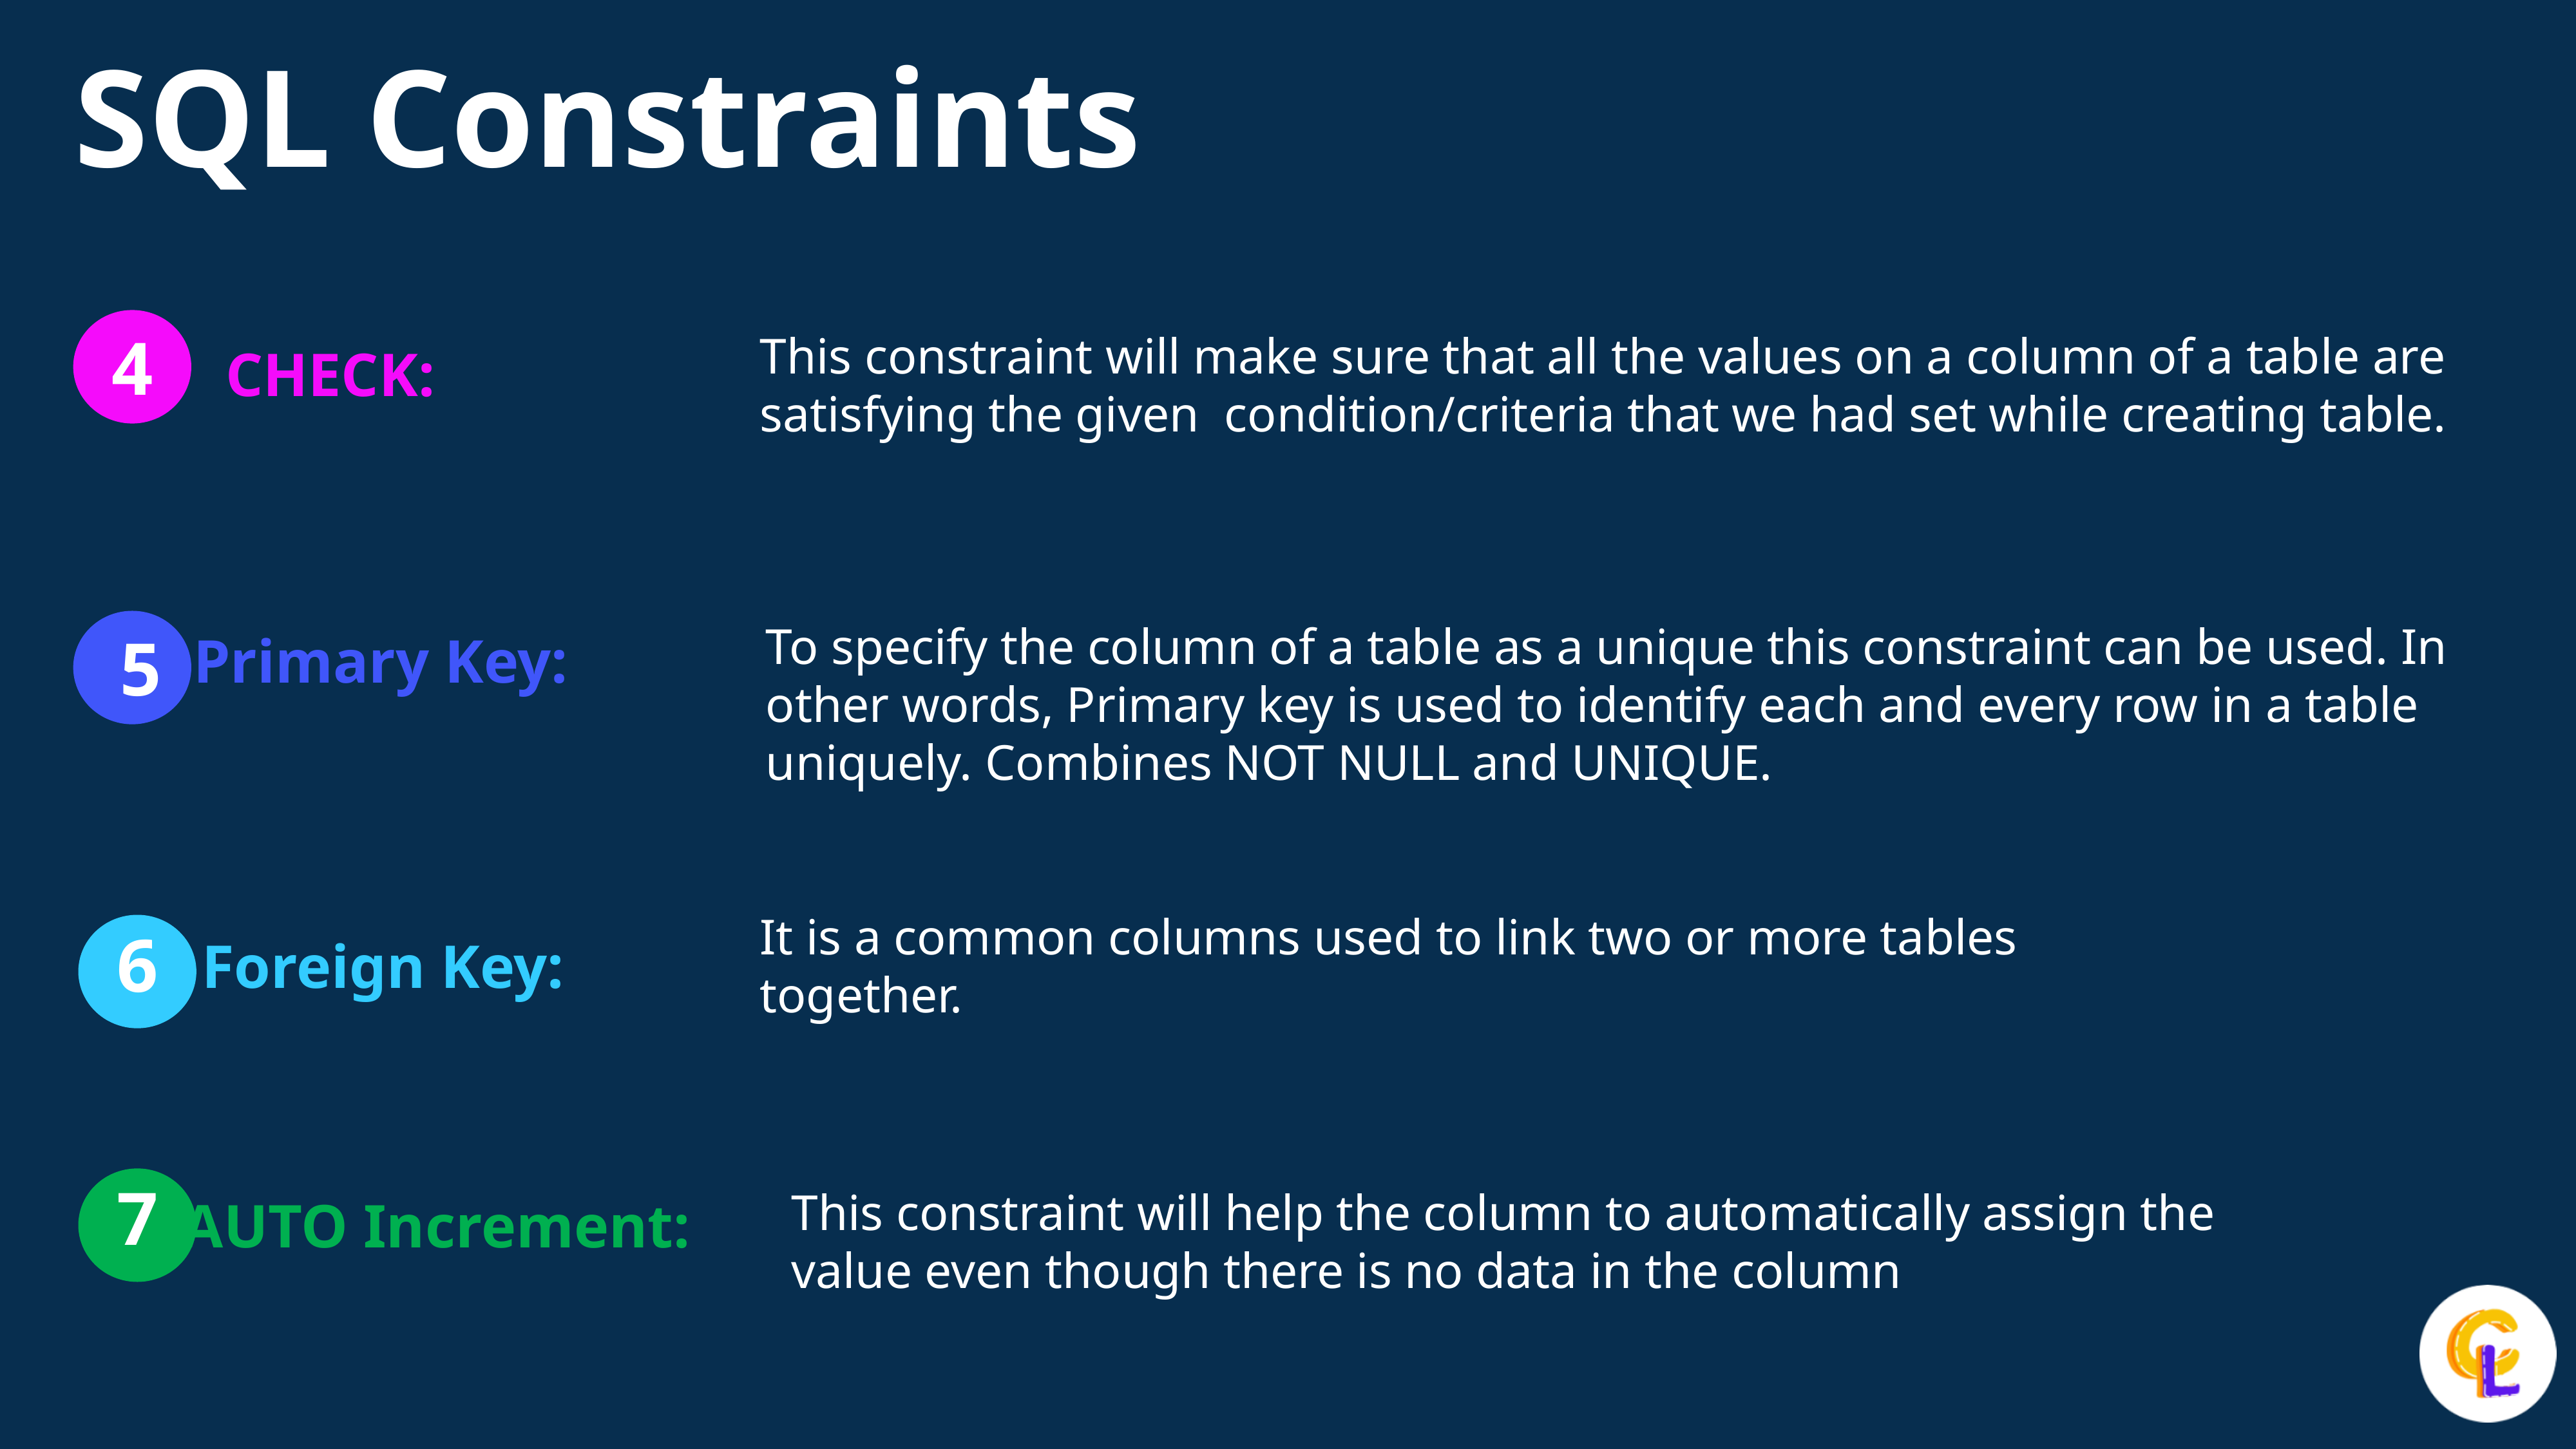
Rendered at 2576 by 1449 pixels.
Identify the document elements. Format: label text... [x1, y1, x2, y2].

text_box Primary Key: [184, 619, 594, 700]
text_box [101, 309, 163, 317]
text_box This constraint will make sure that all the values on a column of a table are satisfying the given condition/criteria that we had set while creating table. [750, 321, 2538, 447]
text_box CHECK: [216, 332, 445, 413]
text_box 7 [99, 1168, 175, 1264]
text_box [99, 415, 166, 424]
text_box [72, 610, 166, 725]
text_box It is a common columns used to link two or more tables together. [750, 901, 2199, 1027]
text_box [77, 1180, 182, 1283]
picture [2419, 1285, 2557, 1423]
text_box SQL Constraints [64, 28, 1596, 199]
text_box AUTO Increment: [173, 1184, 713, 1264]
text_box Foreign Key: [192, 924, 575, 1005]
text_box [171, 323, 193, 411]
text_box [72, 323, 94, 411]
text_box 5 [102, 618, 178, 715]
text_box To specify the column of a table as a unique this constraint can be used. In other words, Primary key is used to identify each and every row in a table uniquely. Combines NOT NULL and UNIQUE. [756, 611, 2532, 846]
text_box 6 [99, 914, 175, 1012]
text_box [77, 927, 192, 1029]
text_box [178, 631, 184, 704]
text_box 4 [94, 317, 171, 415]
text_box This constraint will help the column to automatically assign the value even though there is no data in the column [781, 1177, 2230, 1303]
